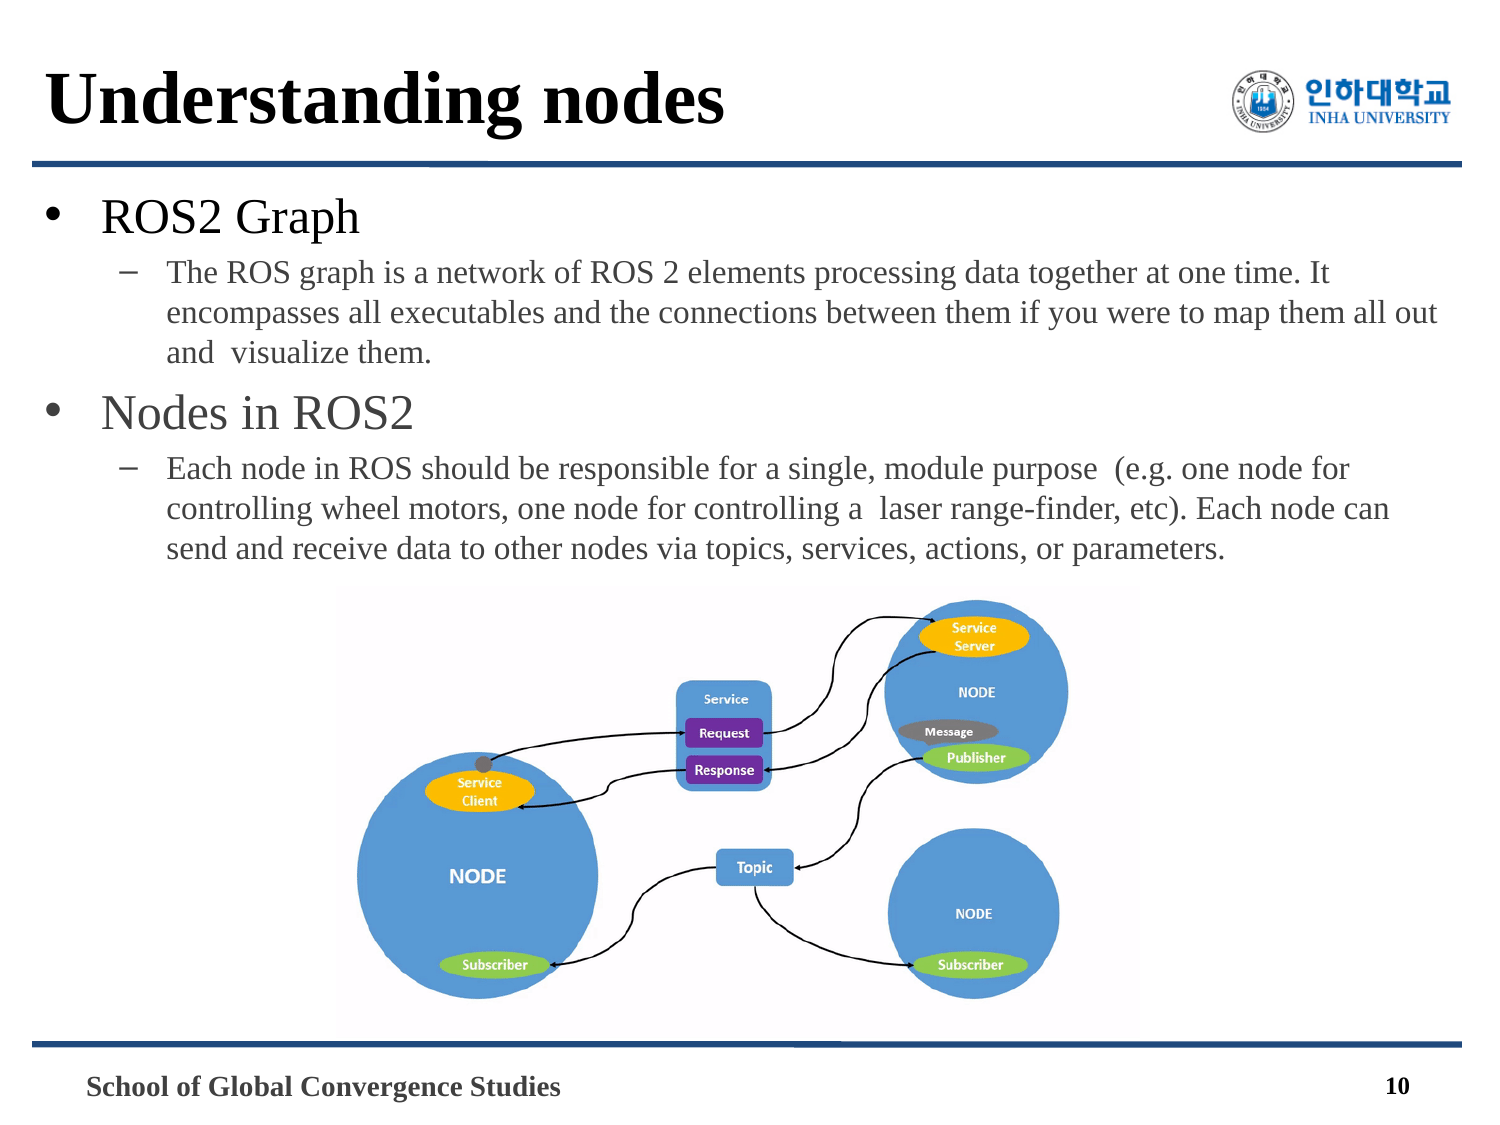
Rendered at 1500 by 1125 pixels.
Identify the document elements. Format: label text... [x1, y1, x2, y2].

slide_number 10 [1074, 1060, 1425, 1109]
picture [1380, 52, 1465, 150]
picture [336, 585, 1140, 1038]
title Understanding nodes [29, 33, 1380, 155]
list ROS2 Graph The ROS graph is a network of ROS 2 elements processing data together at one time. It encompasses all executables and the connections between them if you were to map them all out and visualize them. Nodes in ROS2 Each node in ROS should be responsible for a single, module purpose (e.g. one node for controlling wheel motors, one node for controlling a laser range-finder, etc). Each node can send and receive data to other nodes via topics, services, actions, or parameters. [29, 175, 1459, 1032]
